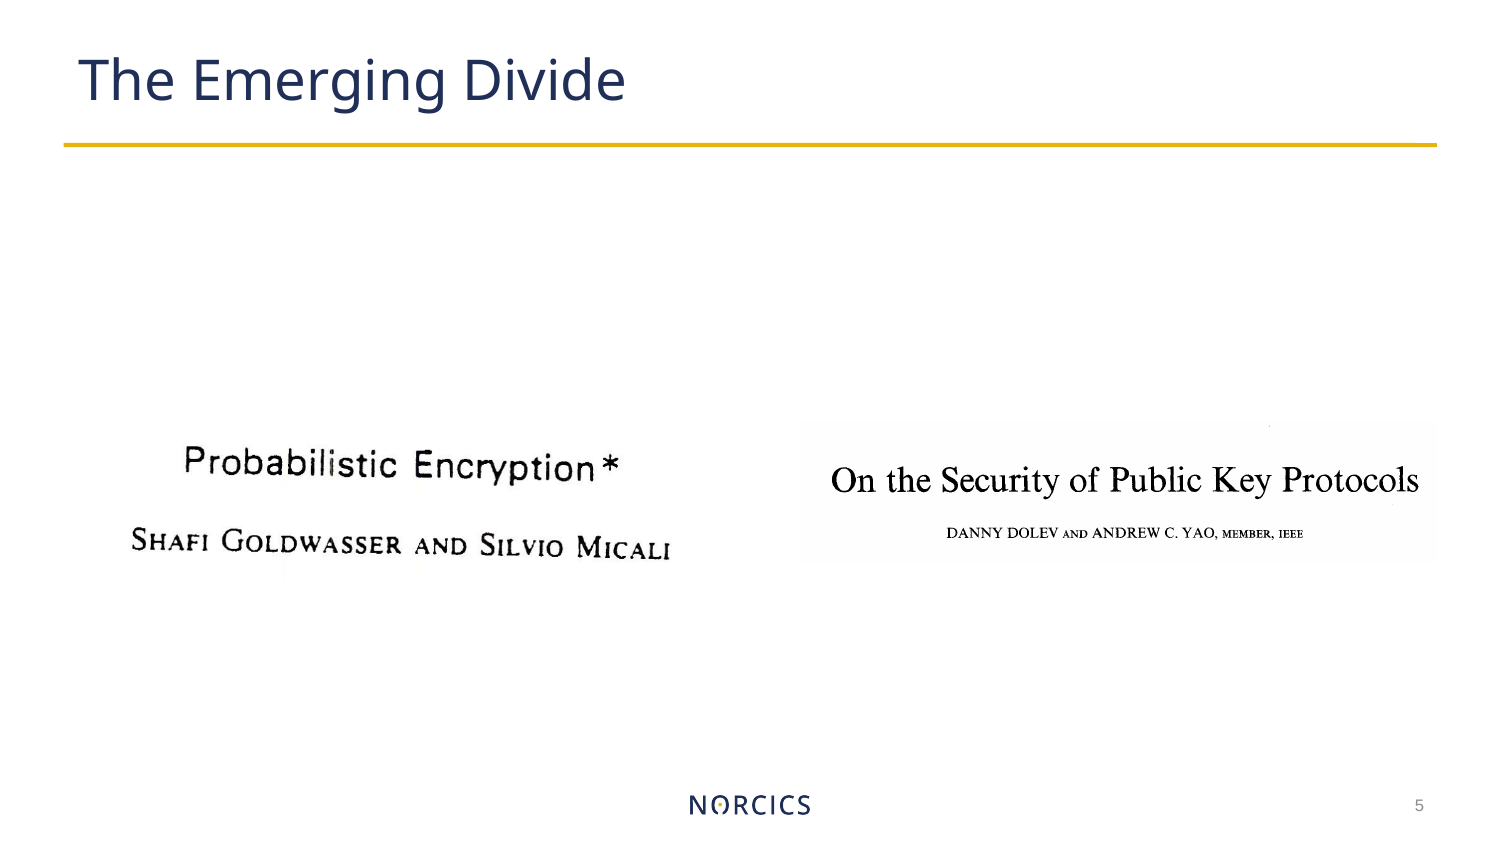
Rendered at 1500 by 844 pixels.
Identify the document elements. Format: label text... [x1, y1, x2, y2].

picture [690, 795, 810, 815]
slide_number 5 [1099, 782, 1437, 827]
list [65, 395, 700, 590]
title The Emerging Divide [63, 44, 1437, 208]
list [799, 420, 1437, 564]
